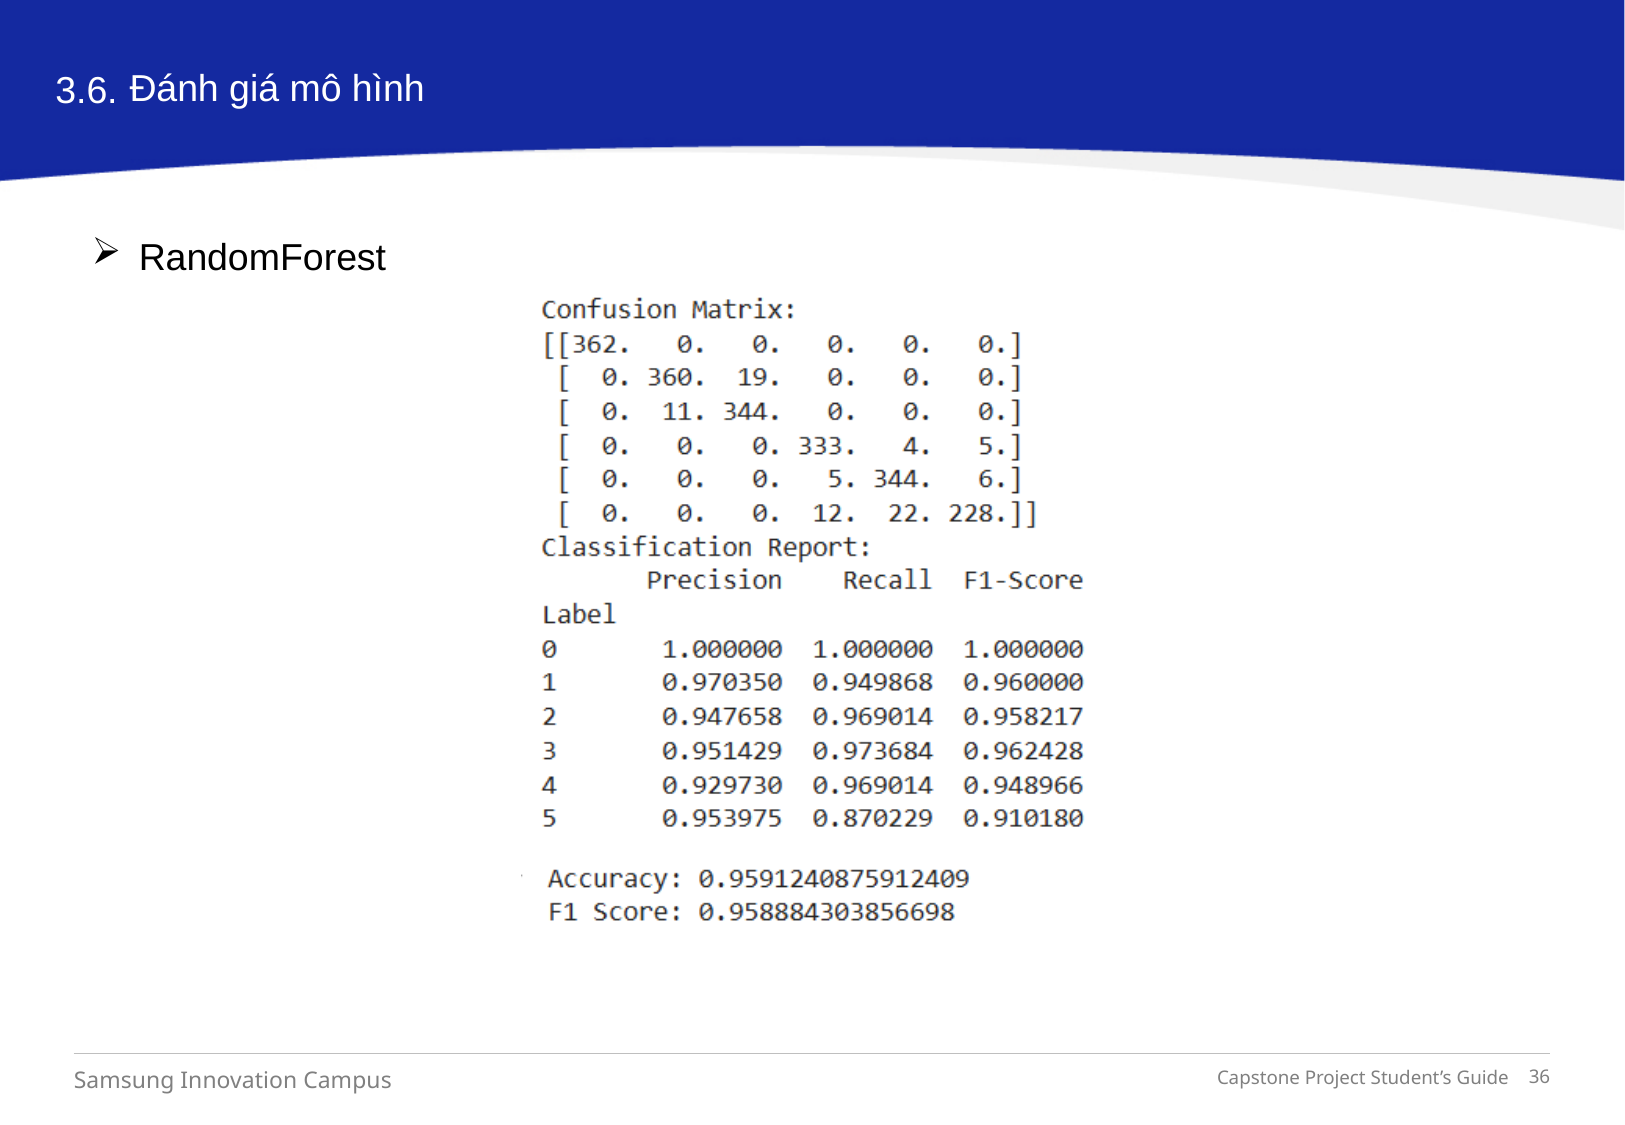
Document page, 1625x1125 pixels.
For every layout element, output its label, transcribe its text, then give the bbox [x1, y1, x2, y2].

picture [0, 0, 1625, 1125]
list 3.6. [55, 65, 131, 154]
list Đánh giá mô hình [129, 63, 1252, 110]
title RandomForest [91, 232, 1494, 360]
